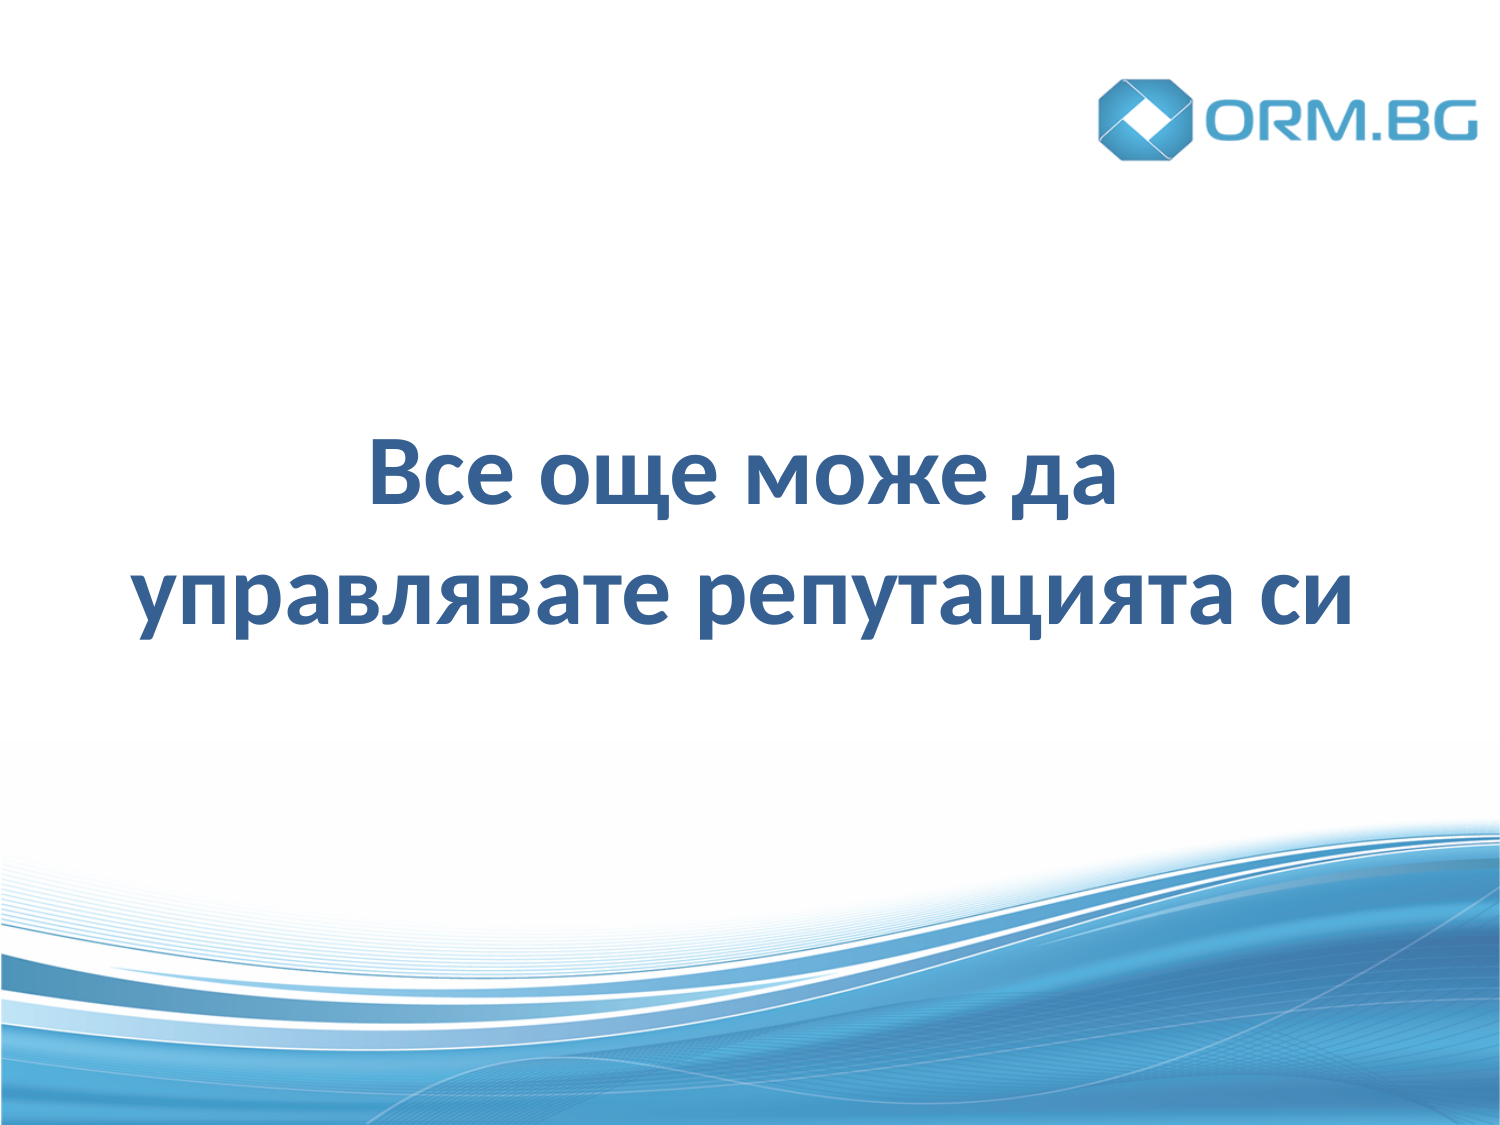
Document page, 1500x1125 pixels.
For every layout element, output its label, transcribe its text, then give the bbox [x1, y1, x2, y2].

title Все още може да управлявате репутацията си [76, 397, 1412, 528]
